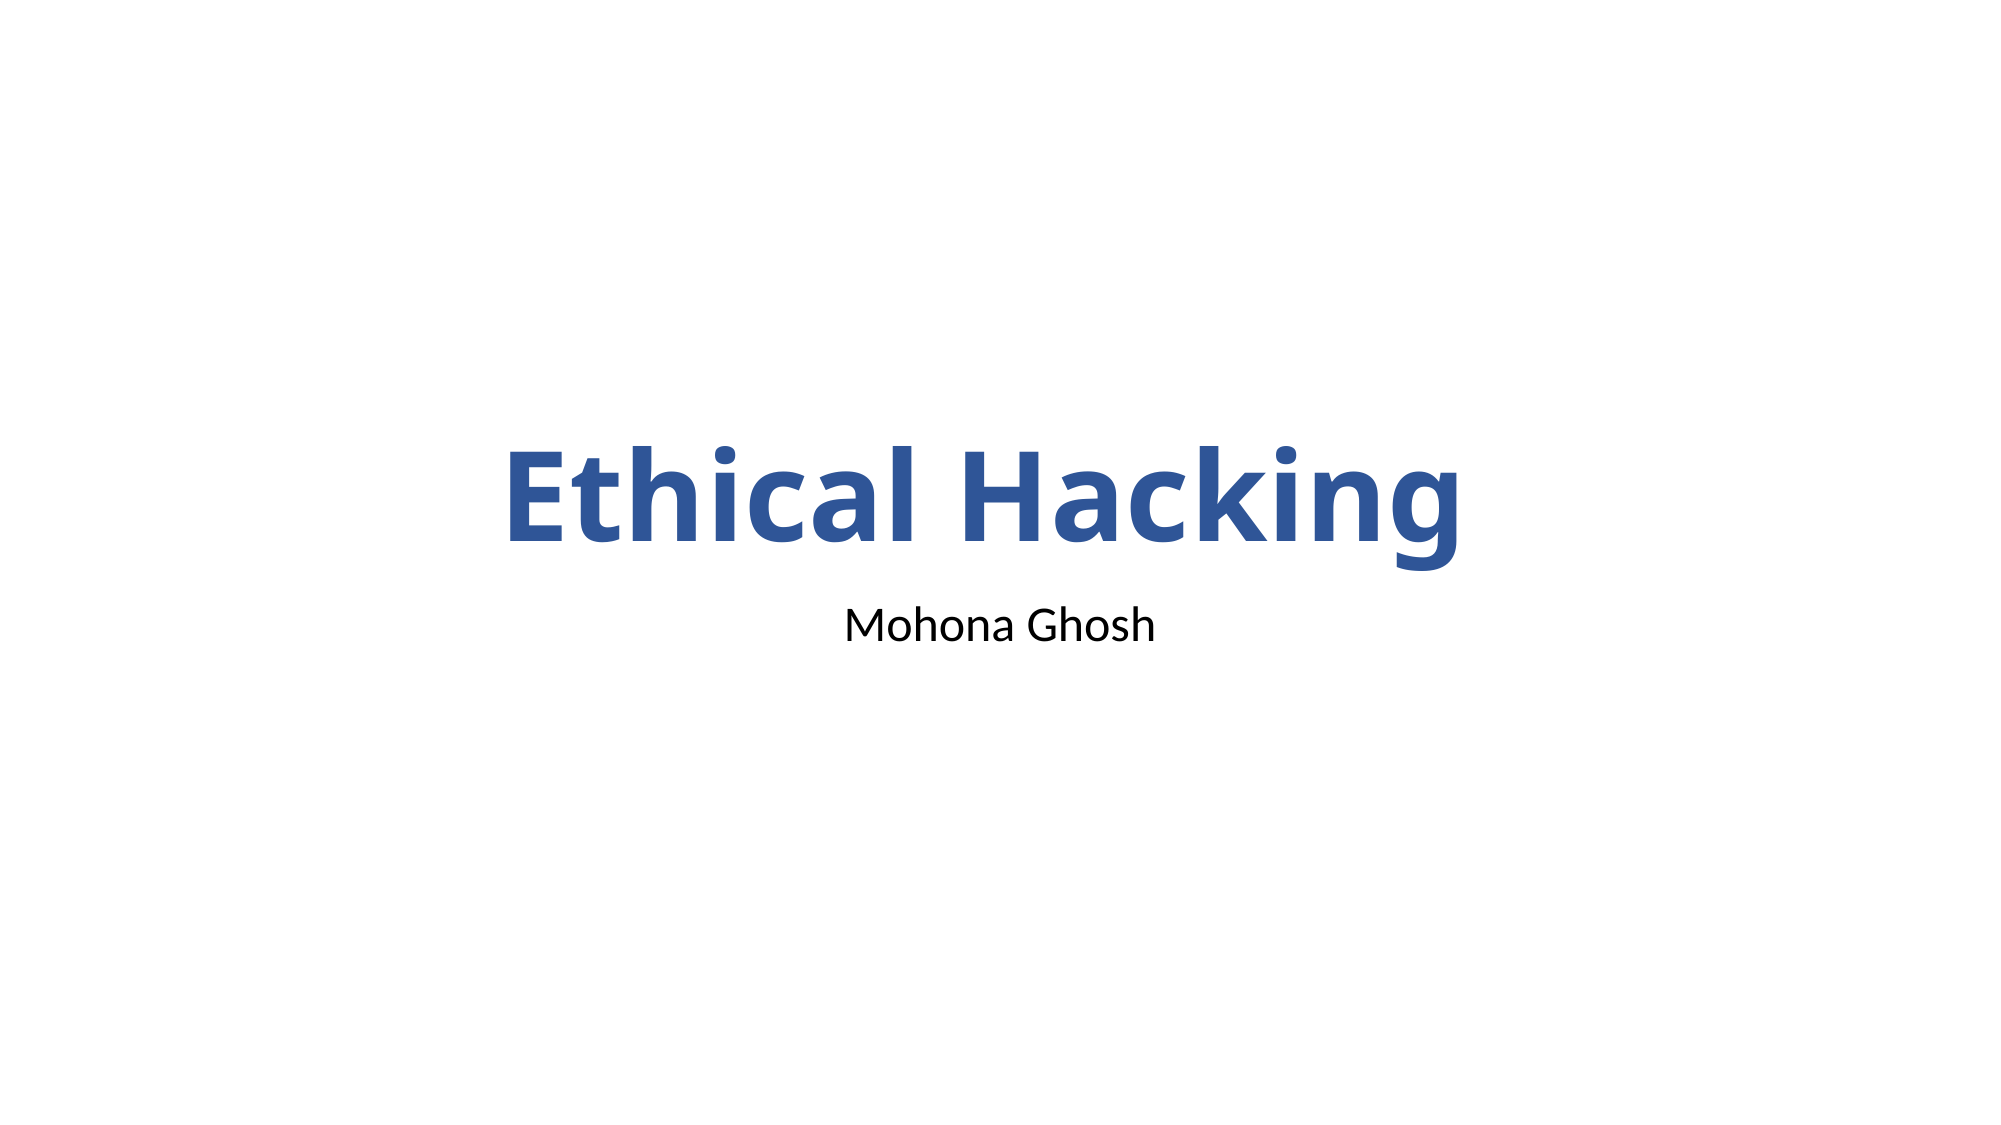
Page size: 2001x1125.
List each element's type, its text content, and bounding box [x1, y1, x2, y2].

title Ethical Hacking [249, 184, 1750, 576]
subtitle Mohona Ghosh [249, 590, 1750, 863]
